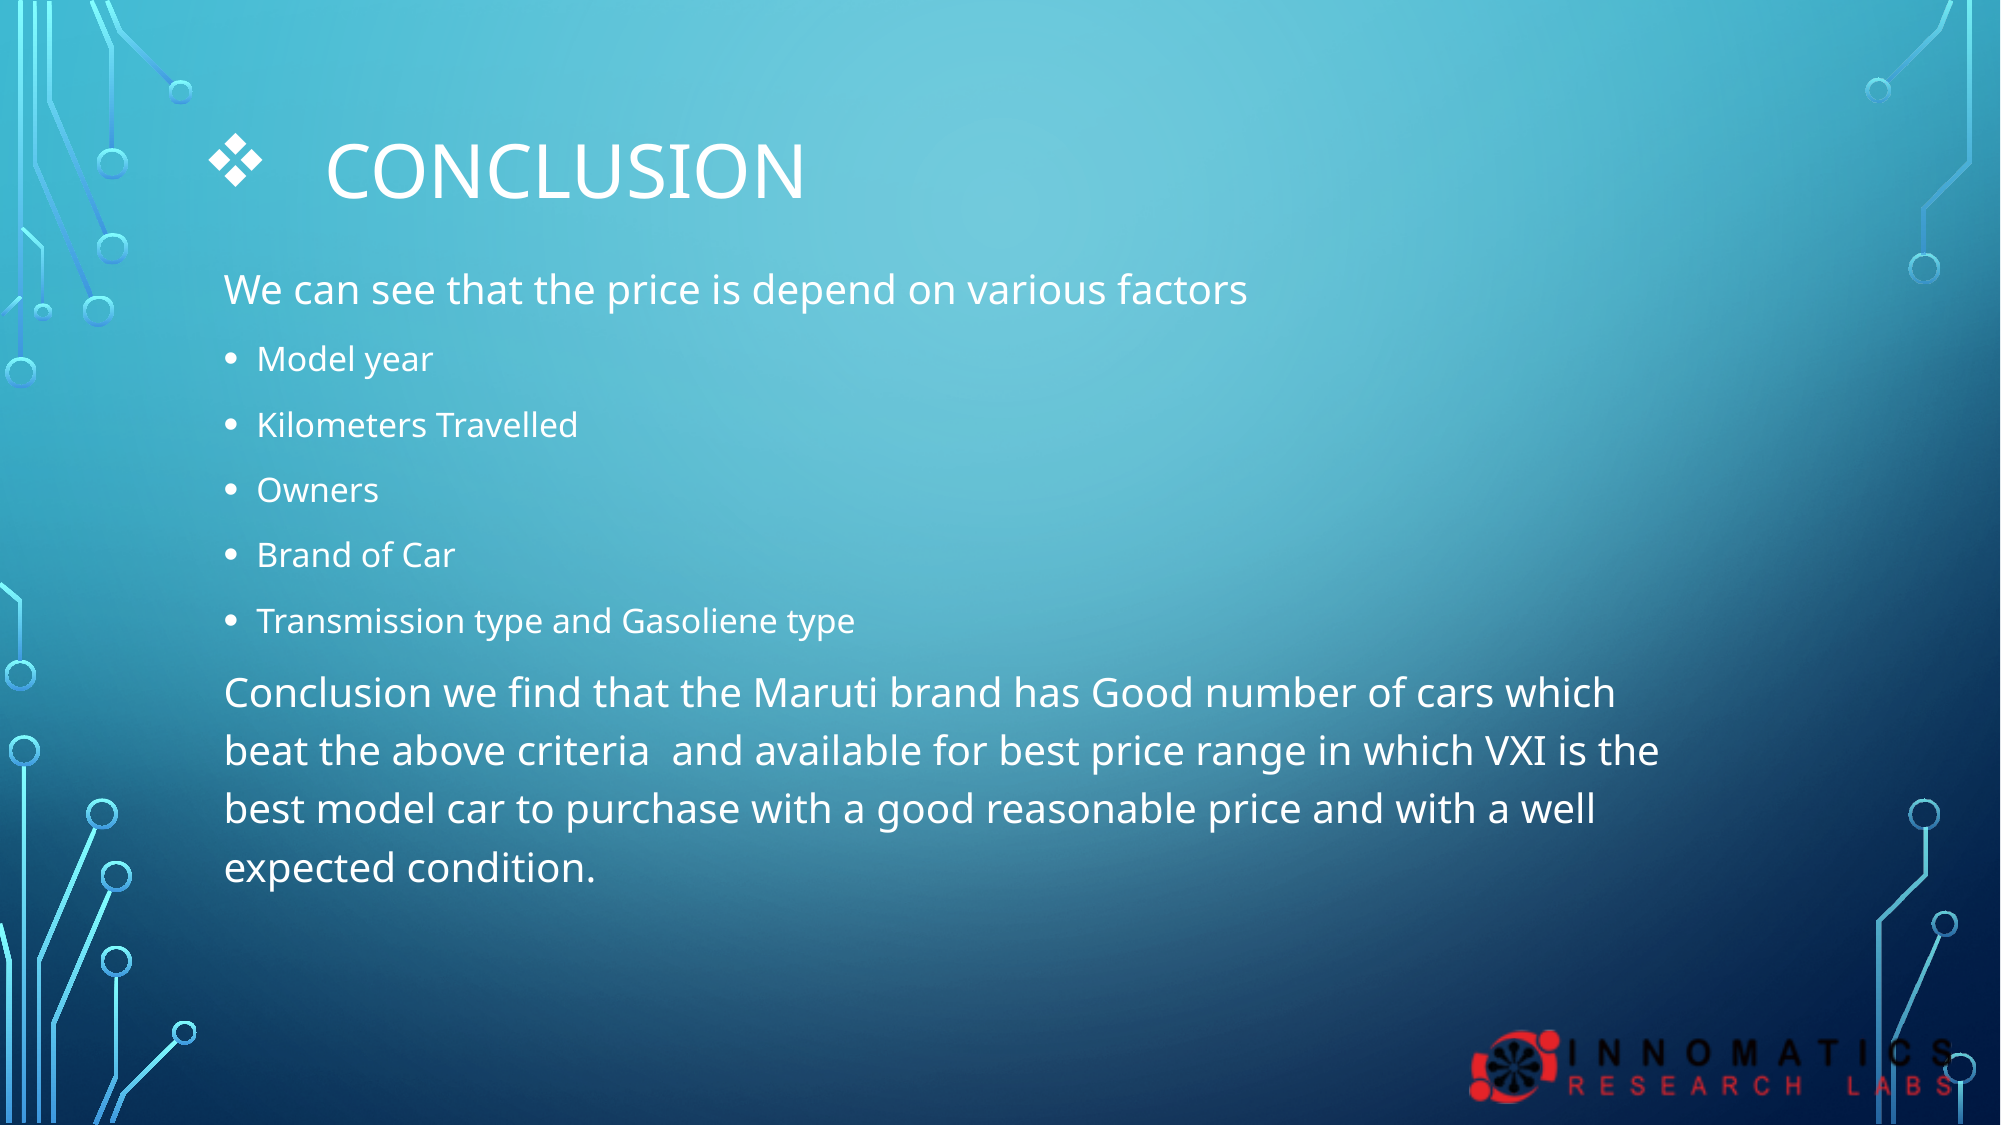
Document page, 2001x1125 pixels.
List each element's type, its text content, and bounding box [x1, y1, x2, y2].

title Conclusion [187, 101, 1813, 248]
picture [1445, 1014, 1975, 1125]
list We can see that the price is depend on various factors Model year Kilometers Travelled Owners Brand of Car Transmission type and Gasoliene type Conclusion we find that the Maruti brand has Good number of cars which beat the above criteria and available for best price range in which VXI is the best model car to purchase with a good reasonable price and with a well expected condition. [208, 247, 1680, 900]
